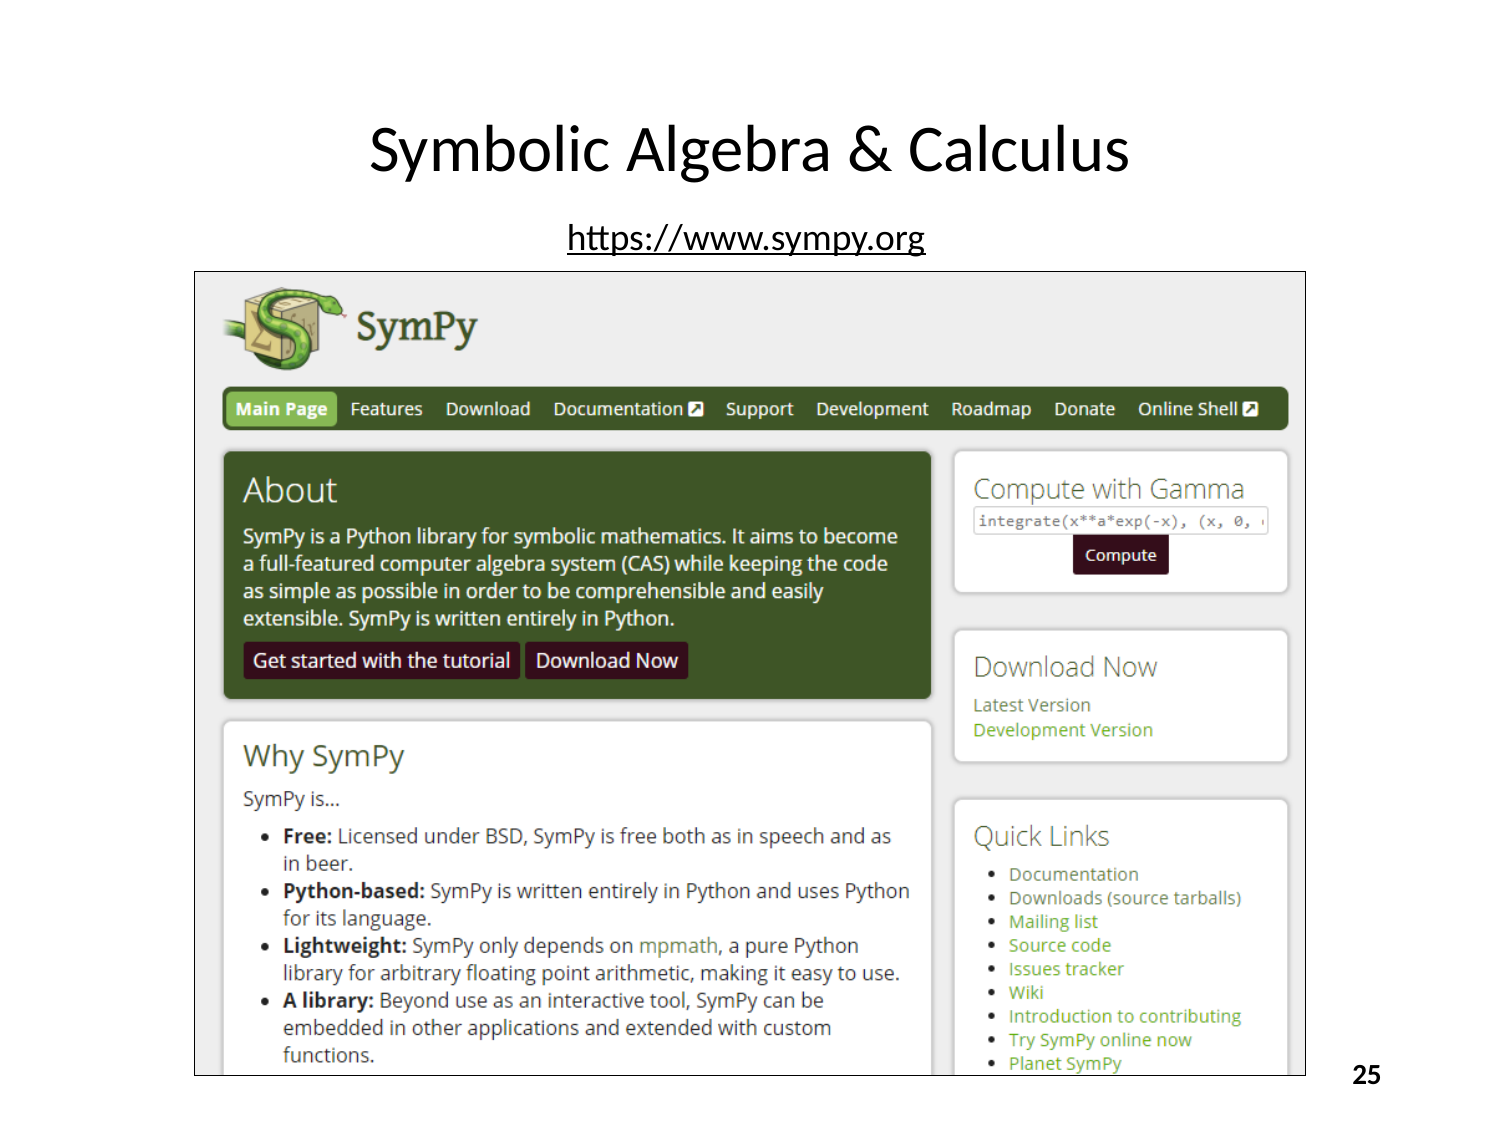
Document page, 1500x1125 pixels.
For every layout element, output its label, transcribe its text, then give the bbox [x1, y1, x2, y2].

picture [194, 271, 1306, 1076]
slide_number 25 [1059, 1042, 1397, 1103]
text_box https://www.sympy.org [488, 205, 1013, 266]
title Symbolic Algebra & Calculus [103, 59, 1397, 241]
